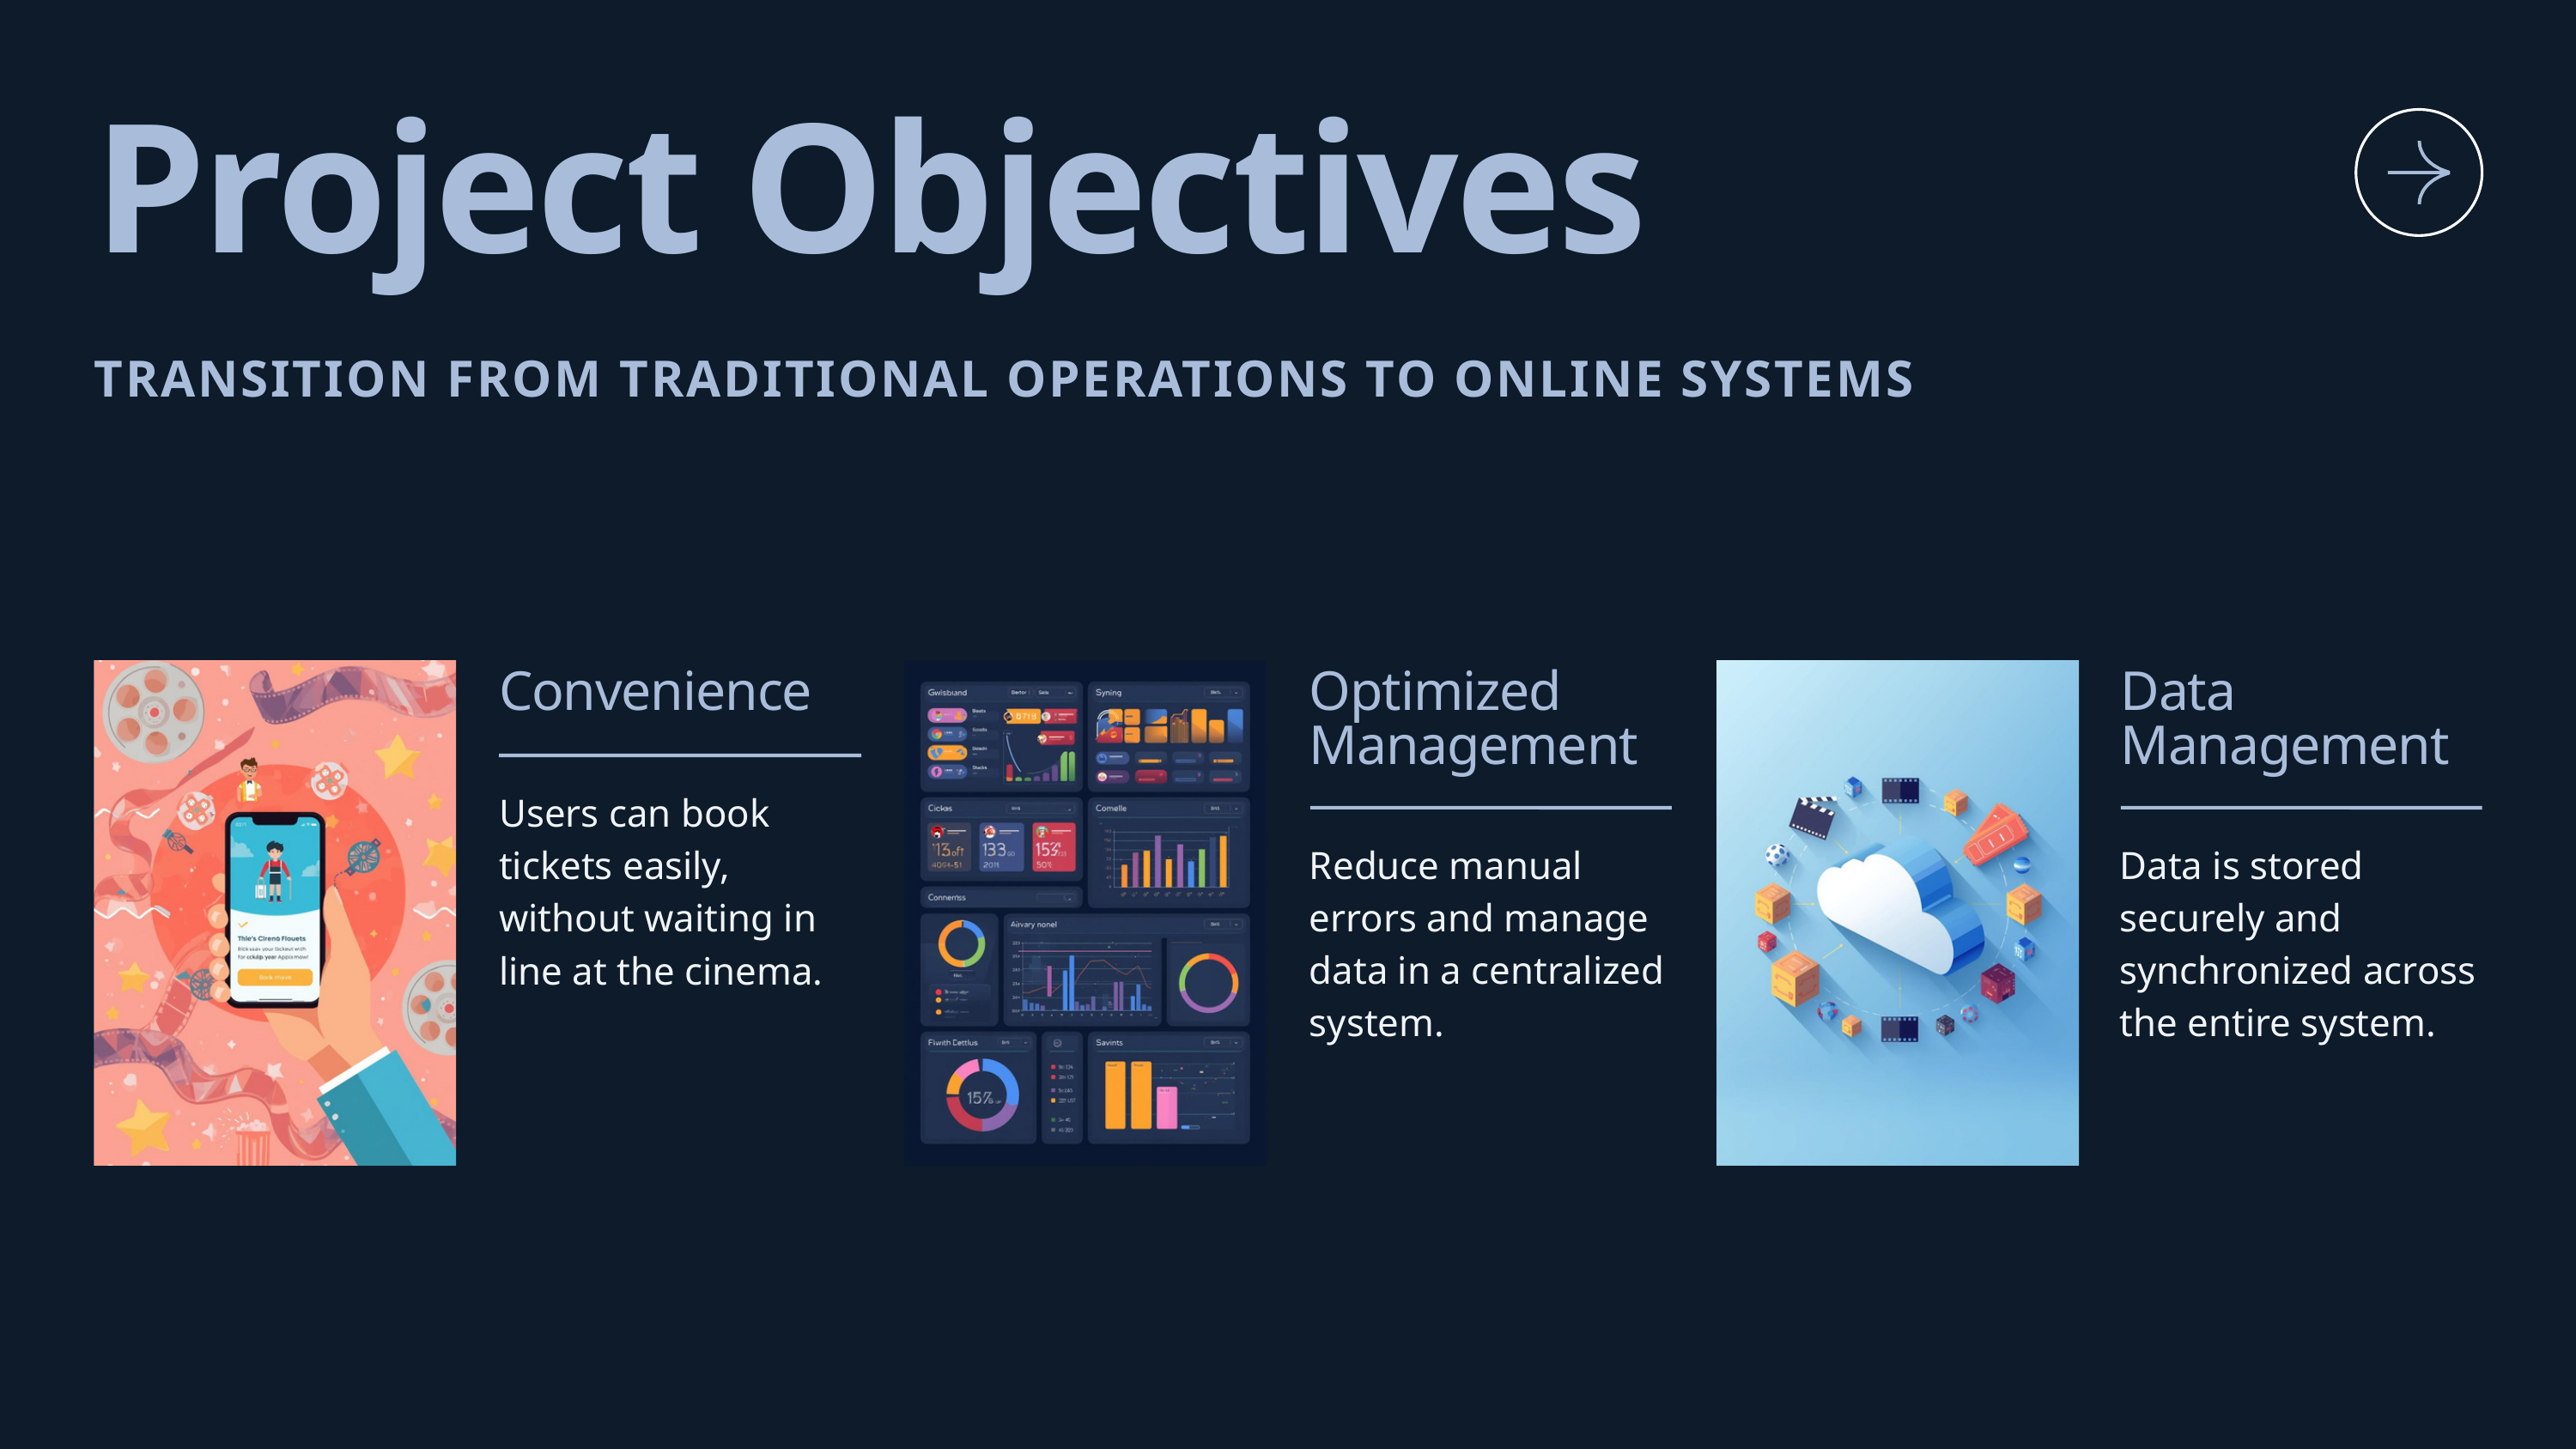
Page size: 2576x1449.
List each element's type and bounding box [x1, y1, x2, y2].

text_box [1716, 660, 2080, 1166]
text_box [903, 660, 1267, 1166]
text_box [2355, 109, 2482, 236]
text_box [1309, 660, 1673, 1041]
text_box [2119, 660, 2482, 1041]
text_box [94, 94, 2077, 406]
text_box [498, 660, 862, 989]
text_box [94, 660, 457, 1166]
